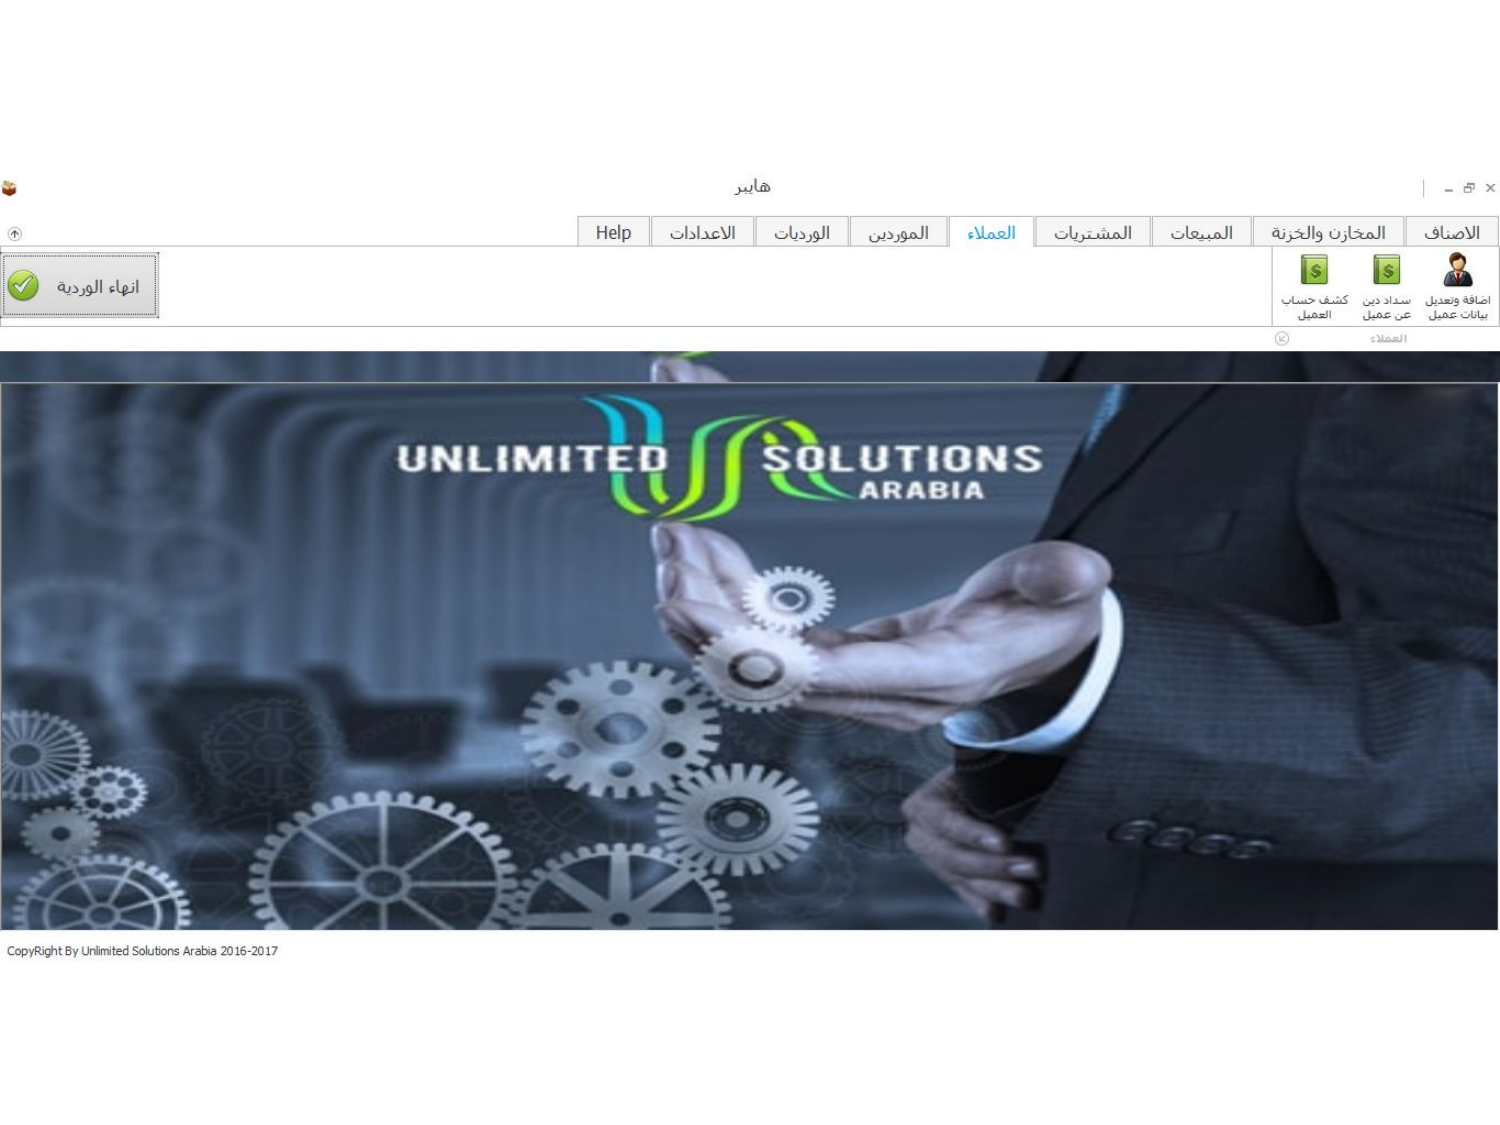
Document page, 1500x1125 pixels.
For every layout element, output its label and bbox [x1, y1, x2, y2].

picture [0, 162, 1500, 963]
